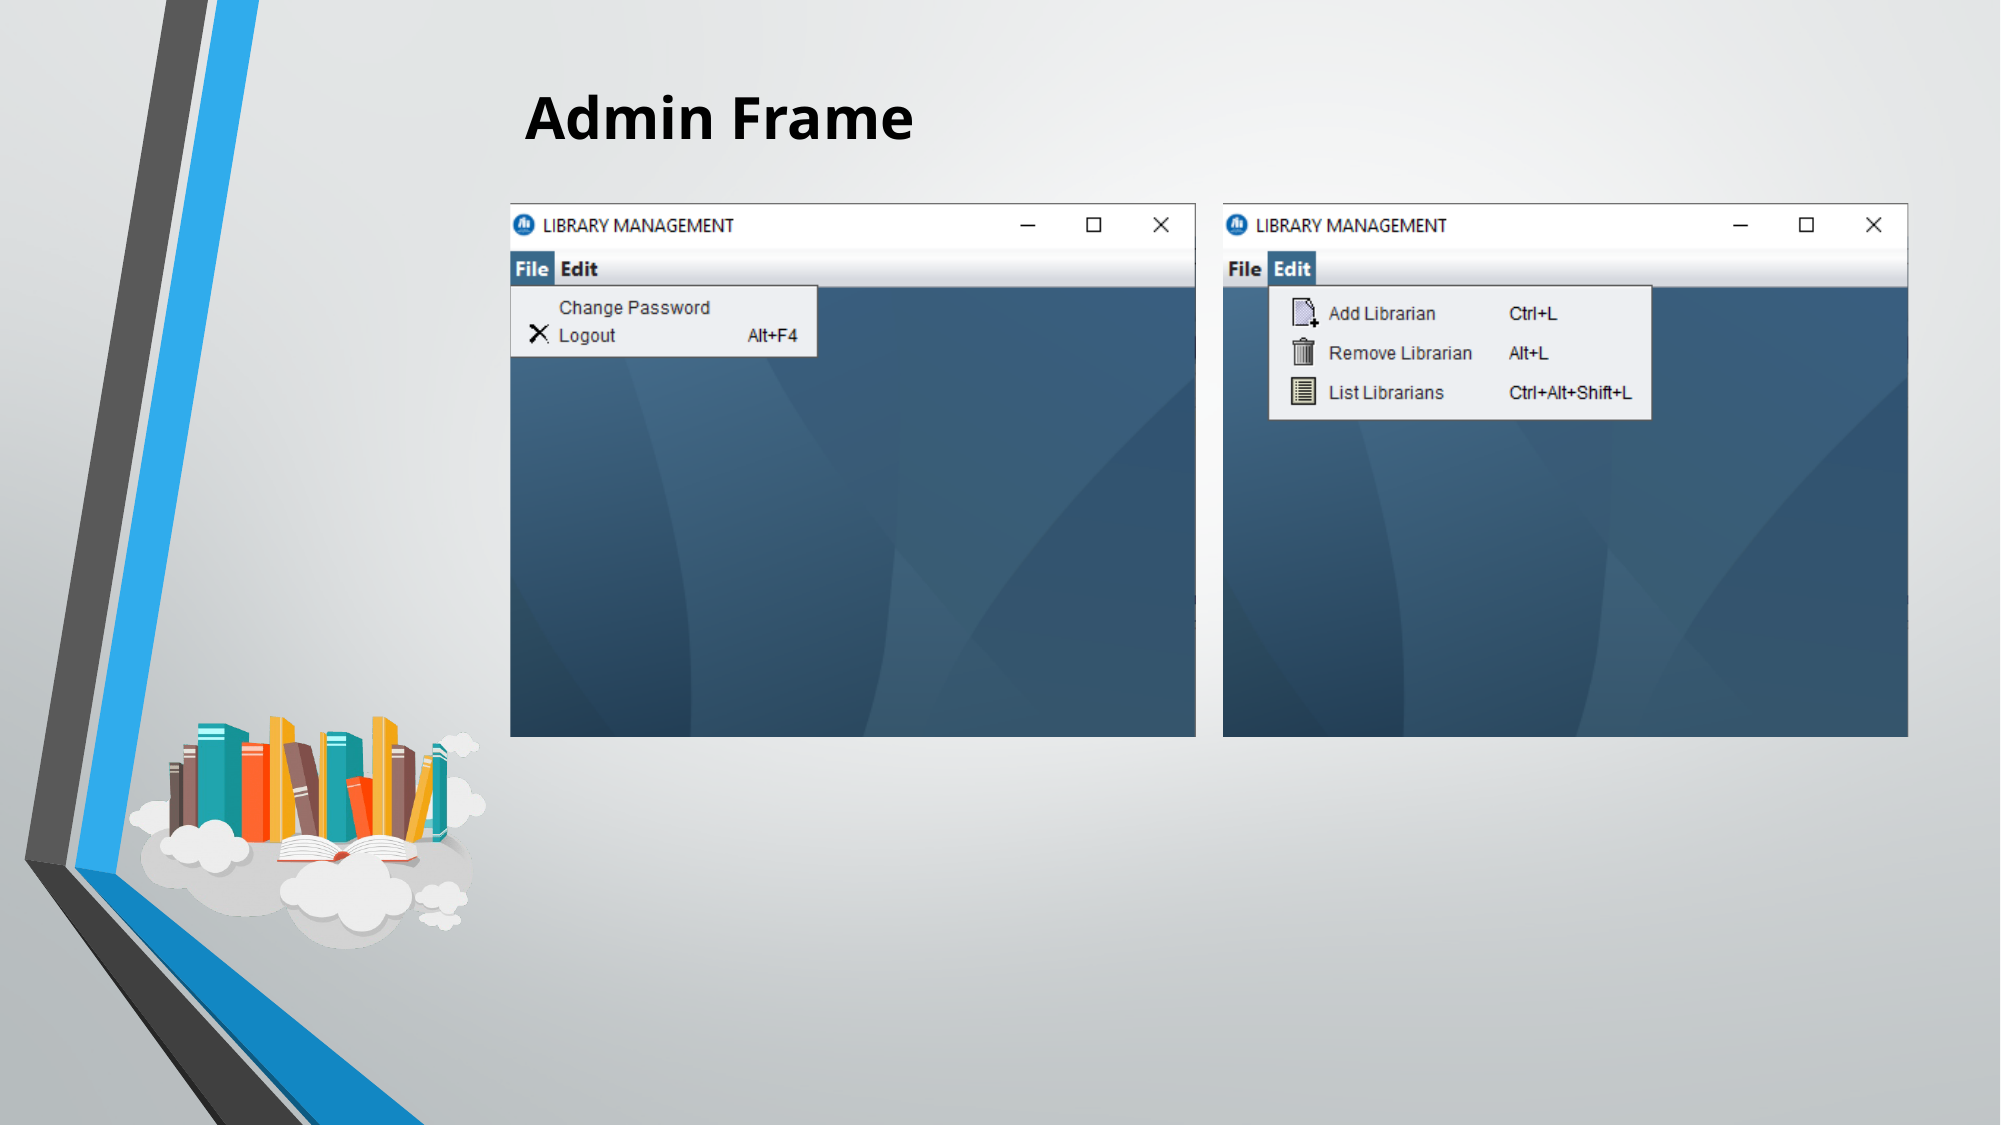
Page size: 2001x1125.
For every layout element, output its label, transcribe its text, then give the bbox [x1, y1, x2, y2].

text_box Admin Frame [510, 73, 948, 159]
picture [107, 202, 1197, 979]
picture [1222, 202, 1909, 737]
